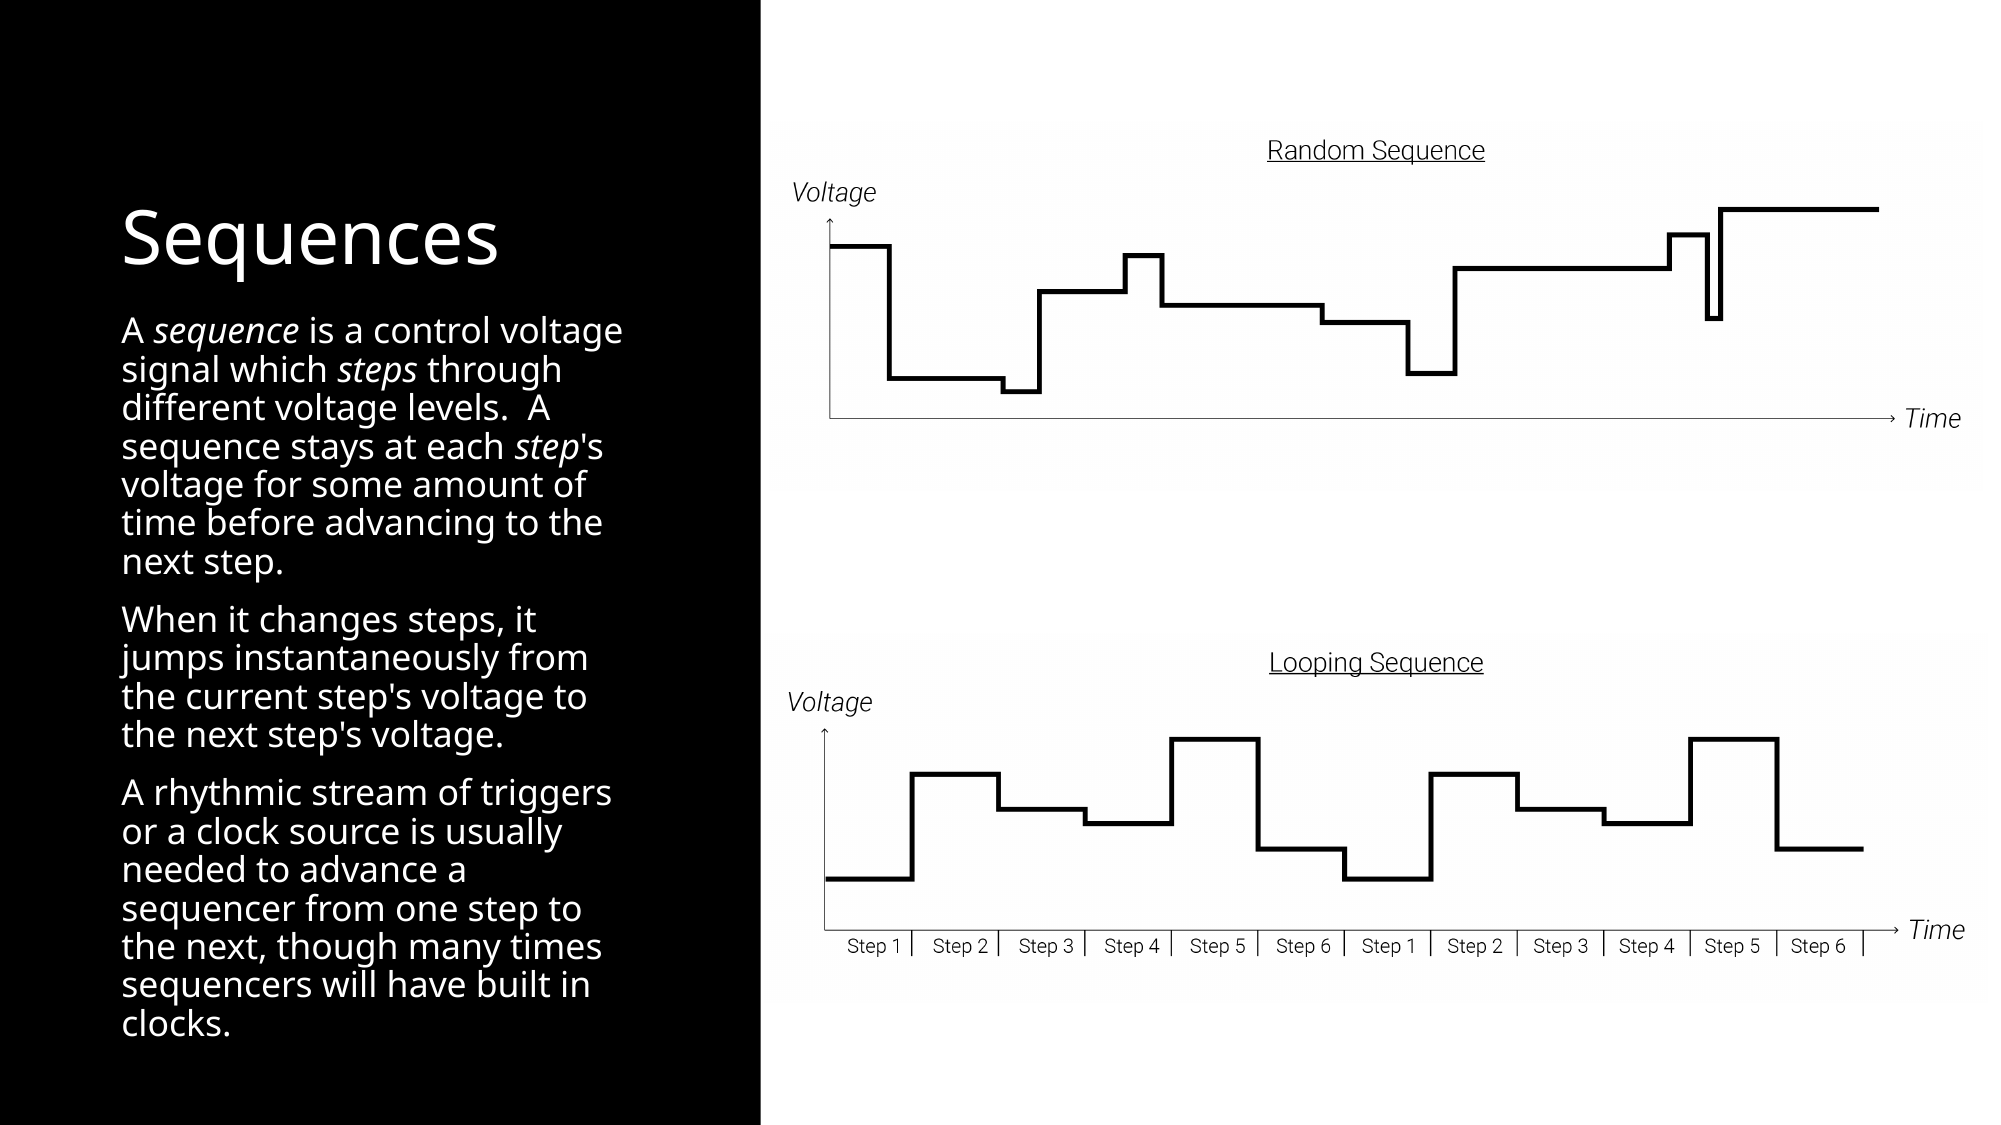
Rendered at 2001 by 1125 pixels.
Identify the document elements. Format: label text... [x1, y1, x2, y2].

title Sequences [106, 103, 708, 379]
list A sequence is a control voltage signal which steps through different voltage levels. A sequence stays at each step's voltage for some amount of time before advancing to the next step. When it changes steps, it jumps instantaneously from the current step's voltage to the next step's voltage. A rhythmic stream of triggers or a clock source is usually needed to advance a sequencer from one step to the next, though many times sequencers will have built in clocks. [106, 305, 656, 1052]
picture [769, 121, 1983, 491]
picture [764, 633, 1988, 1003]
text_box [759, 0, 2000, 1125]
